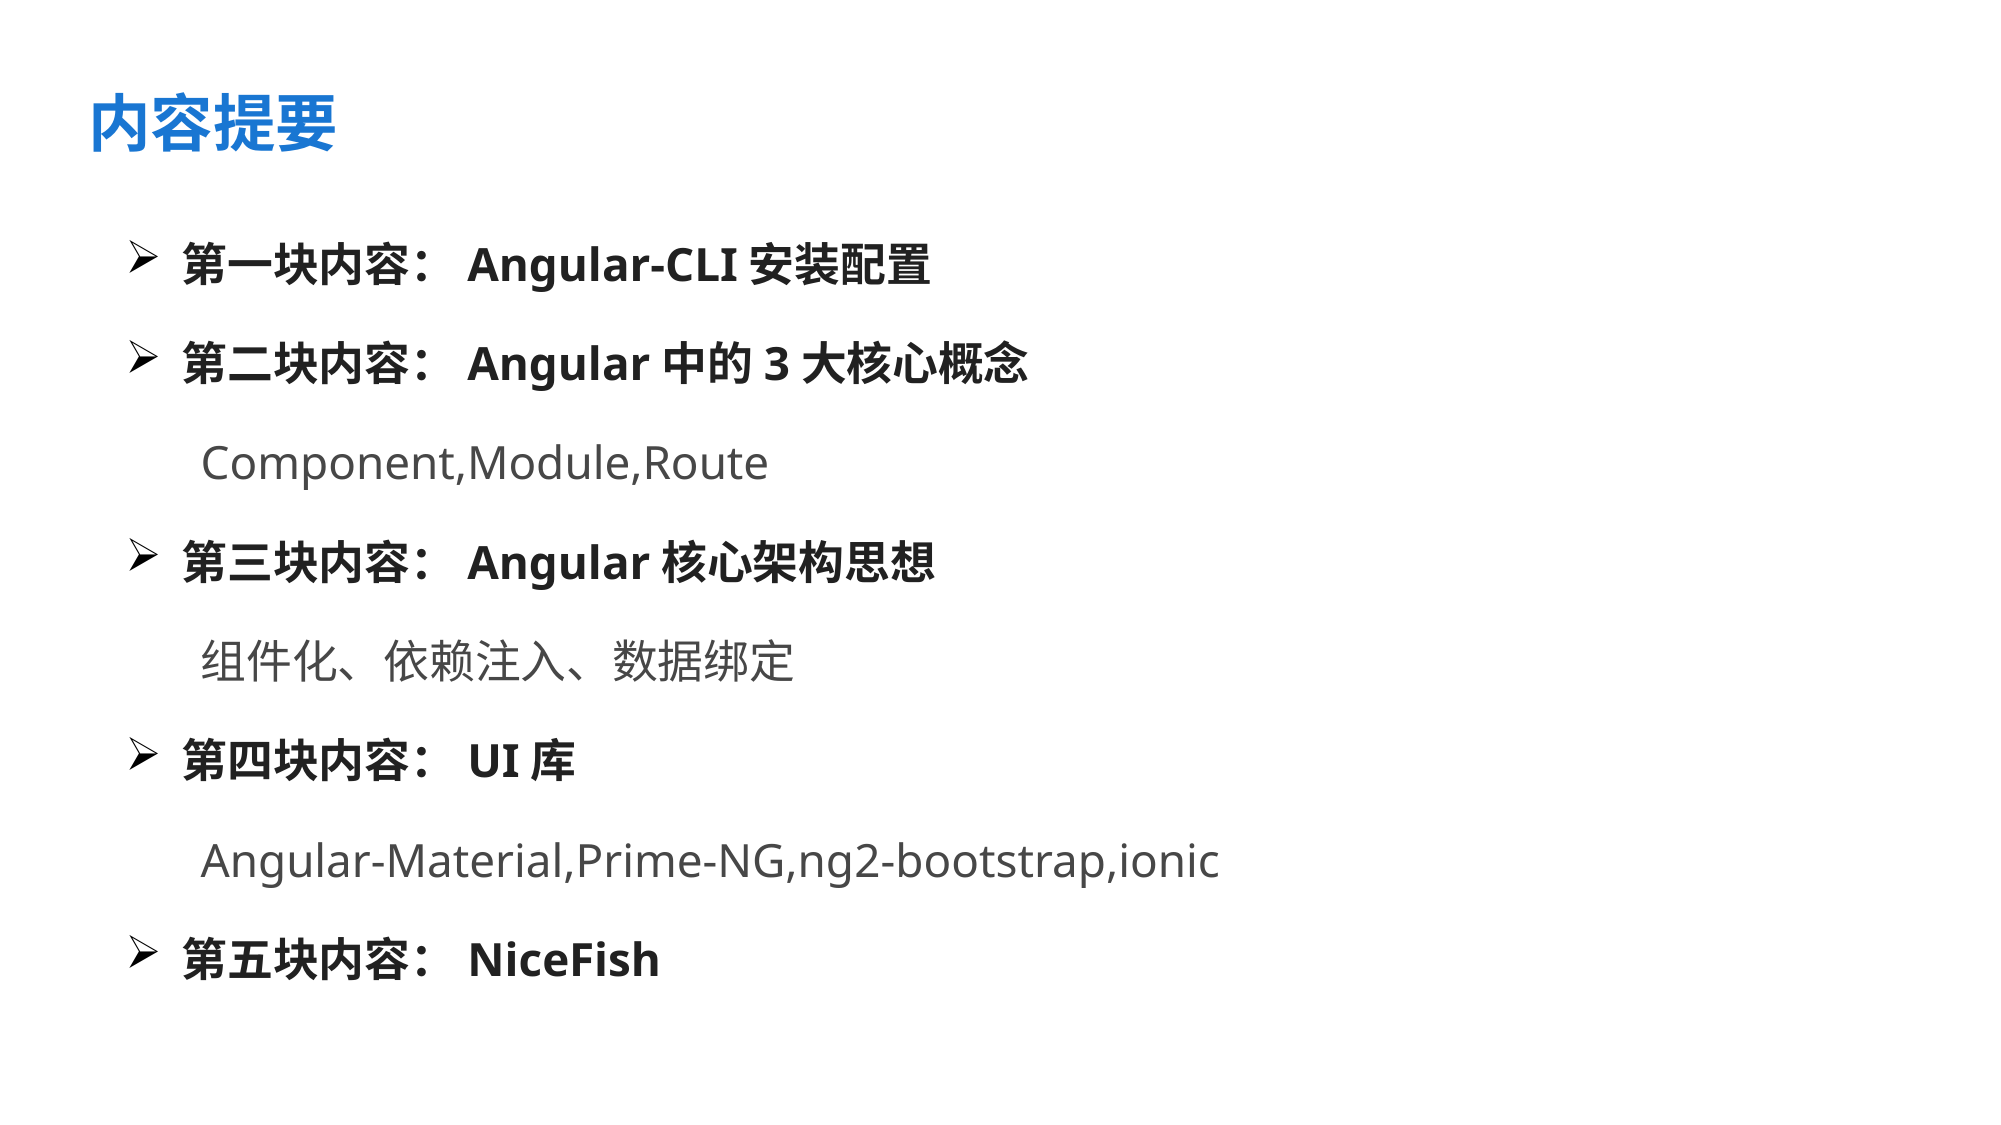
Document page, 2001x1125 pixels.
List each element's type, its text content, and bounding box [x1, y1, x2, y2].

list 第一块内容：Angular-CLI安装配置 第二块内容：Angular中的3大核心概念 Component,Module,Route 第三块内容：Angular核心架构思想 组件化、依赖注入、数据绑定 第四块内容：UI库 Angular-Material,Prime-NG,ng2-bootstrap,ionic 第五块内容：NiceFish [68, 204, 1932, 1006]
title 内容提要 [68, 64, 1932, 190]
